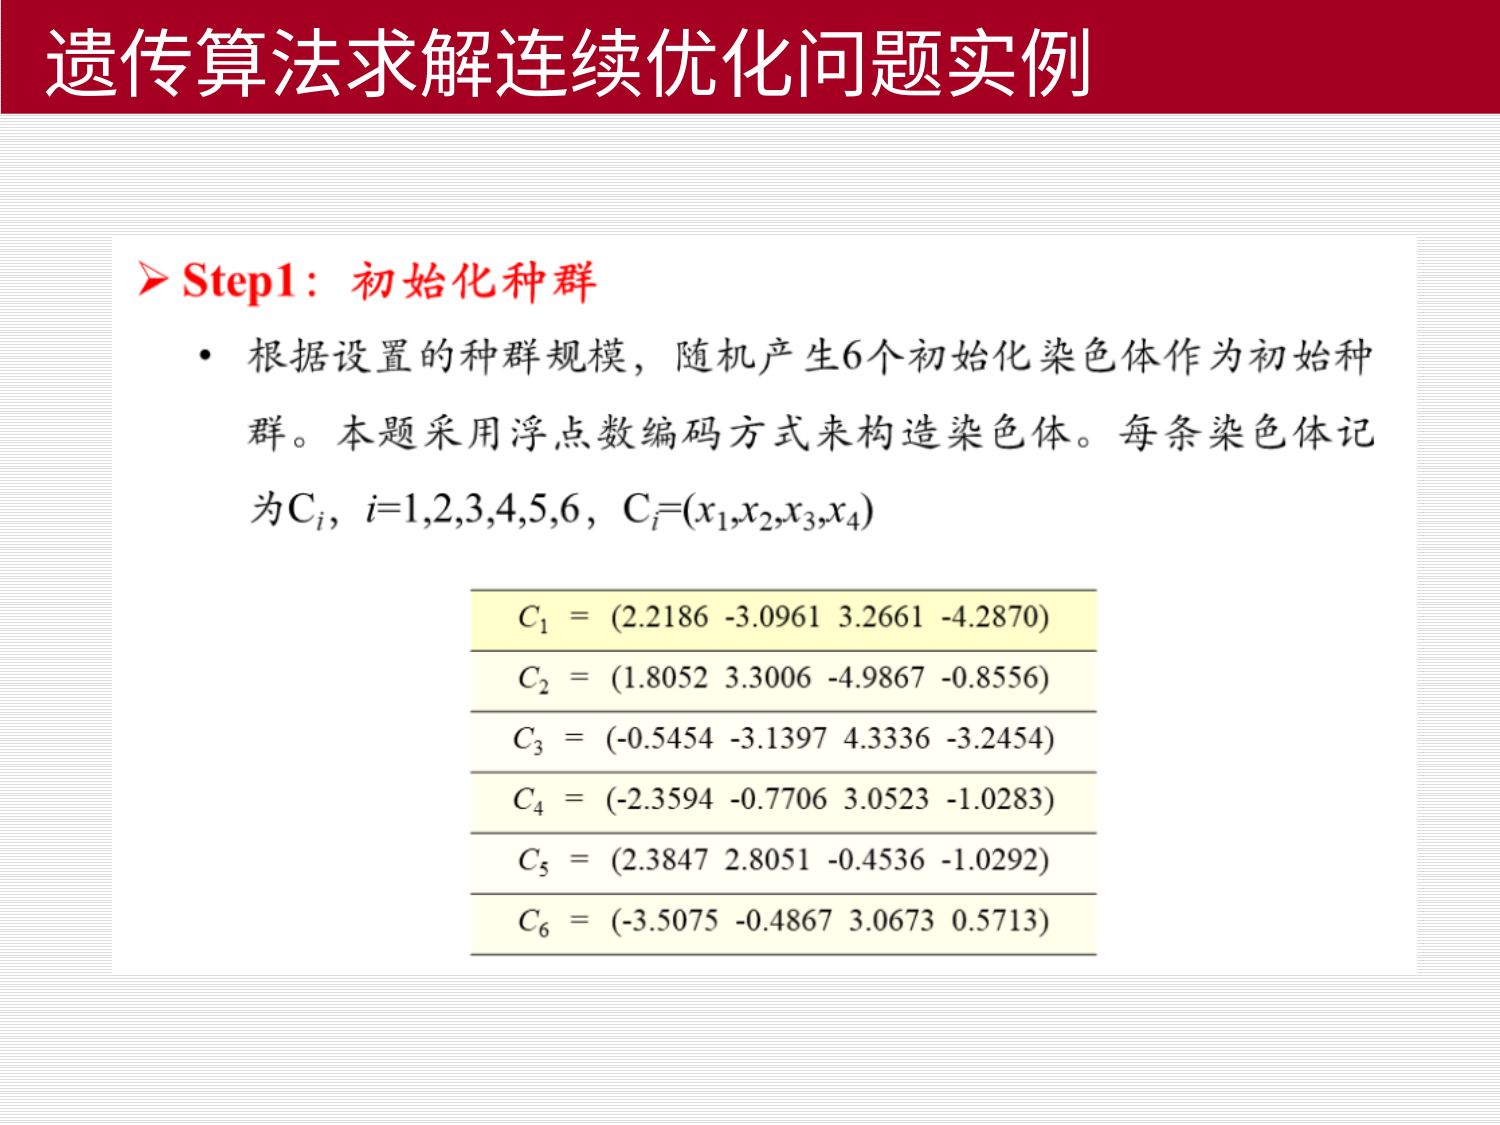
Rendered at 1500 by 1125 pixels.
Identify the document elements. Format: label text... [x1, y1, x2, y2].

picture [112, 237, 1417, 973]
slide_number [1137, 1062, 1463, 1122]
text_box 遗传算法求解连续优化问题实例 [0, 0, 1500, 114]
